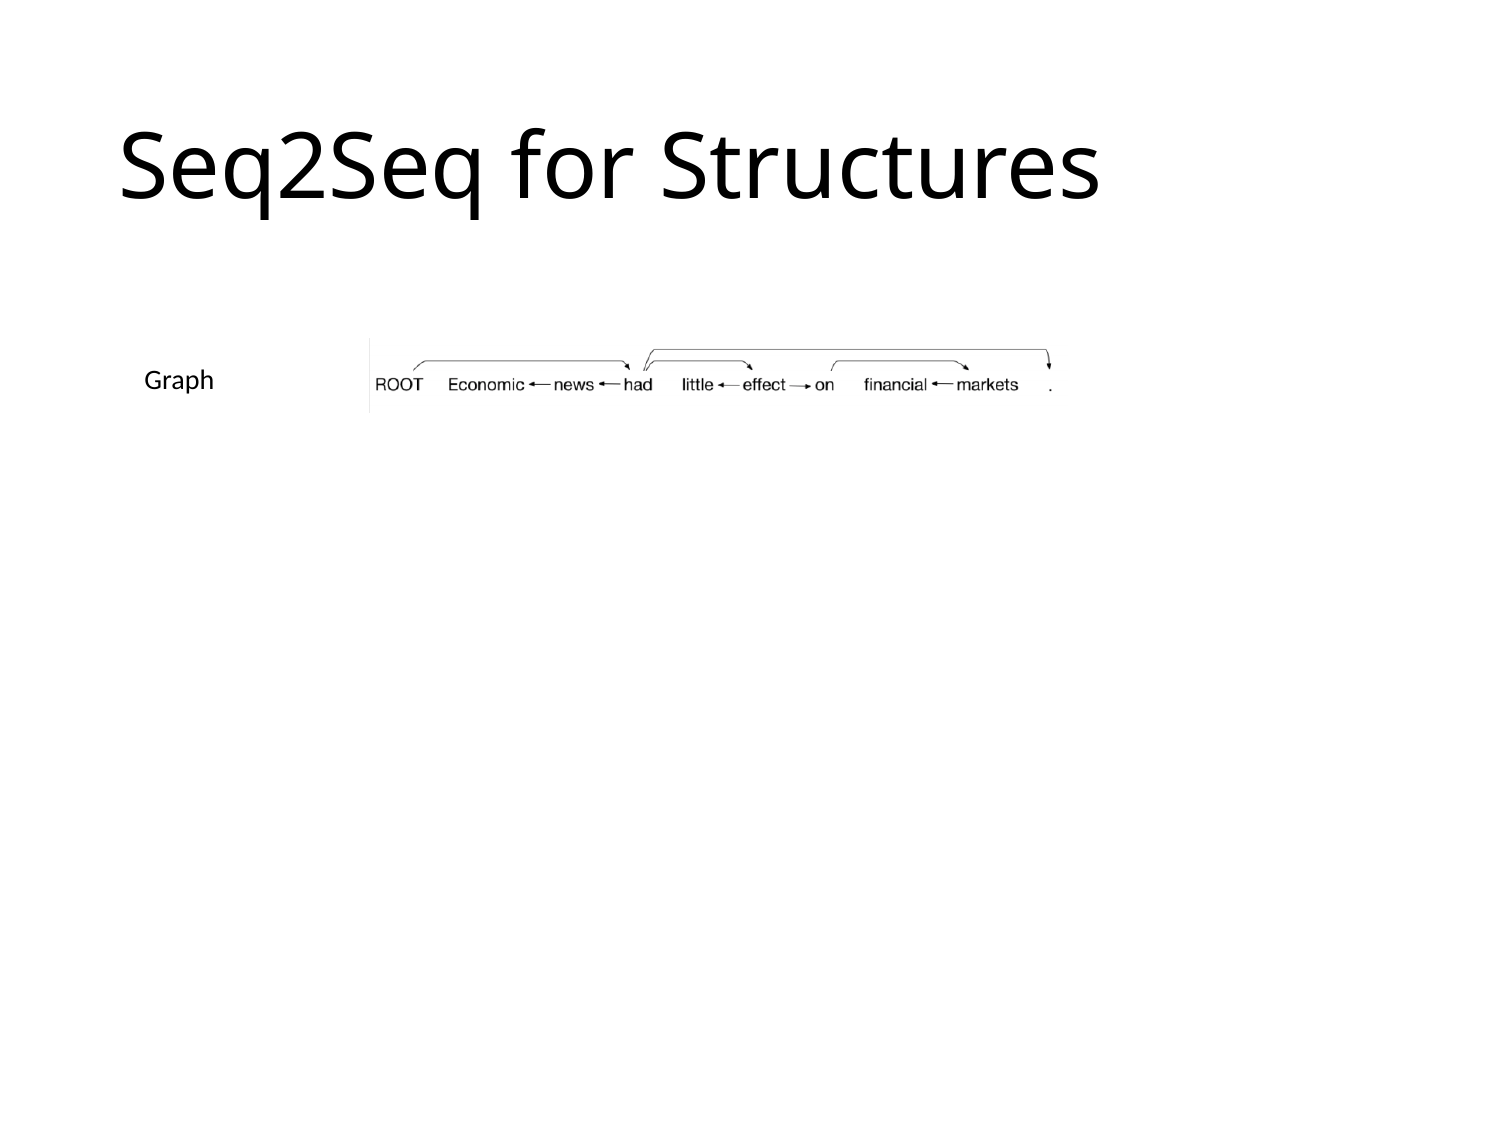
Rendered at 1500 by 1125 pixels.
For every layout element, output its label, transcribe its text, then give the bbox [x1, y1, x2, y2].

text_box Graph [129, 353, 230, 403]
picture [356, 320, 1072, 433]
title Seq2Seq for Structures [103, 59, 1397, 278]
